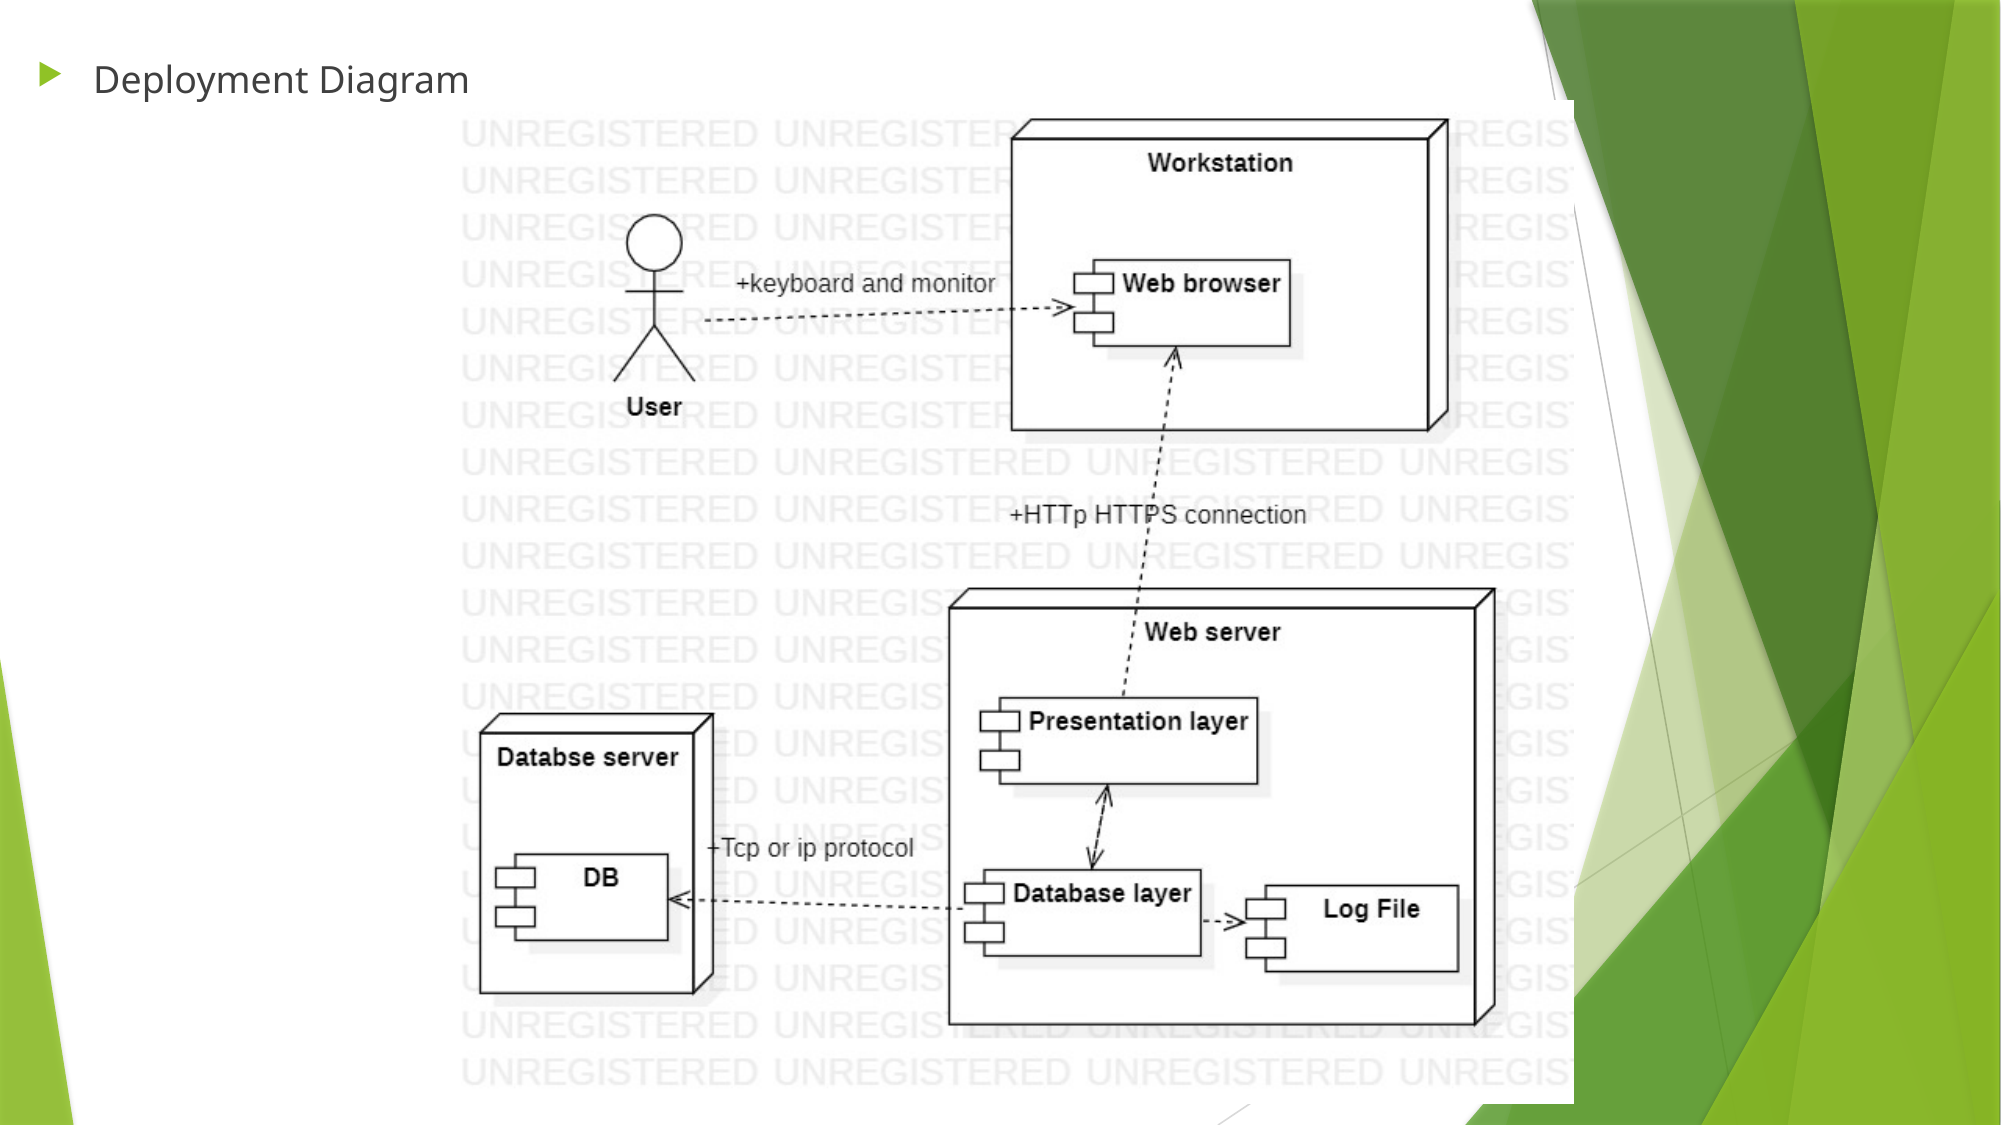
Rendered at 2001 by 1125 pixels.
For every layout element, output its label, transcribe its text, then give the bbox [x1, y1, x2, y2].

list Deployment Diagram [21, 48, 1589, 987]
picture [460, 99, 1575, 1104]
